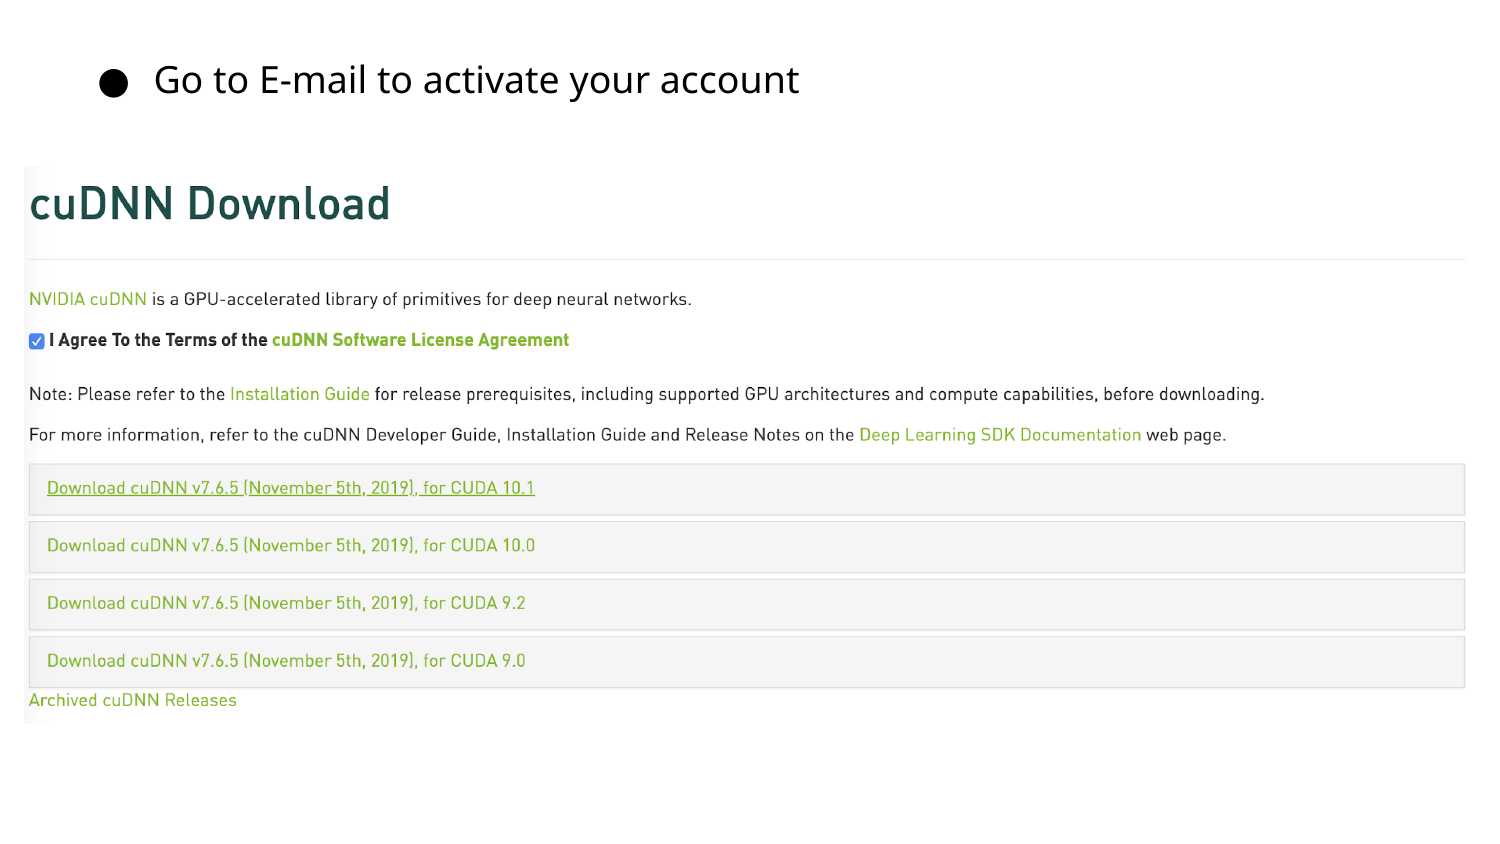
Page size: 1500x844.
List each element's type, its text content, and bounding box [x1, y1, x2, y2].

text_box Go to E-mail to activate your account [63, 41, 1033, 144]
picture [24, 166, 1476, 724]
